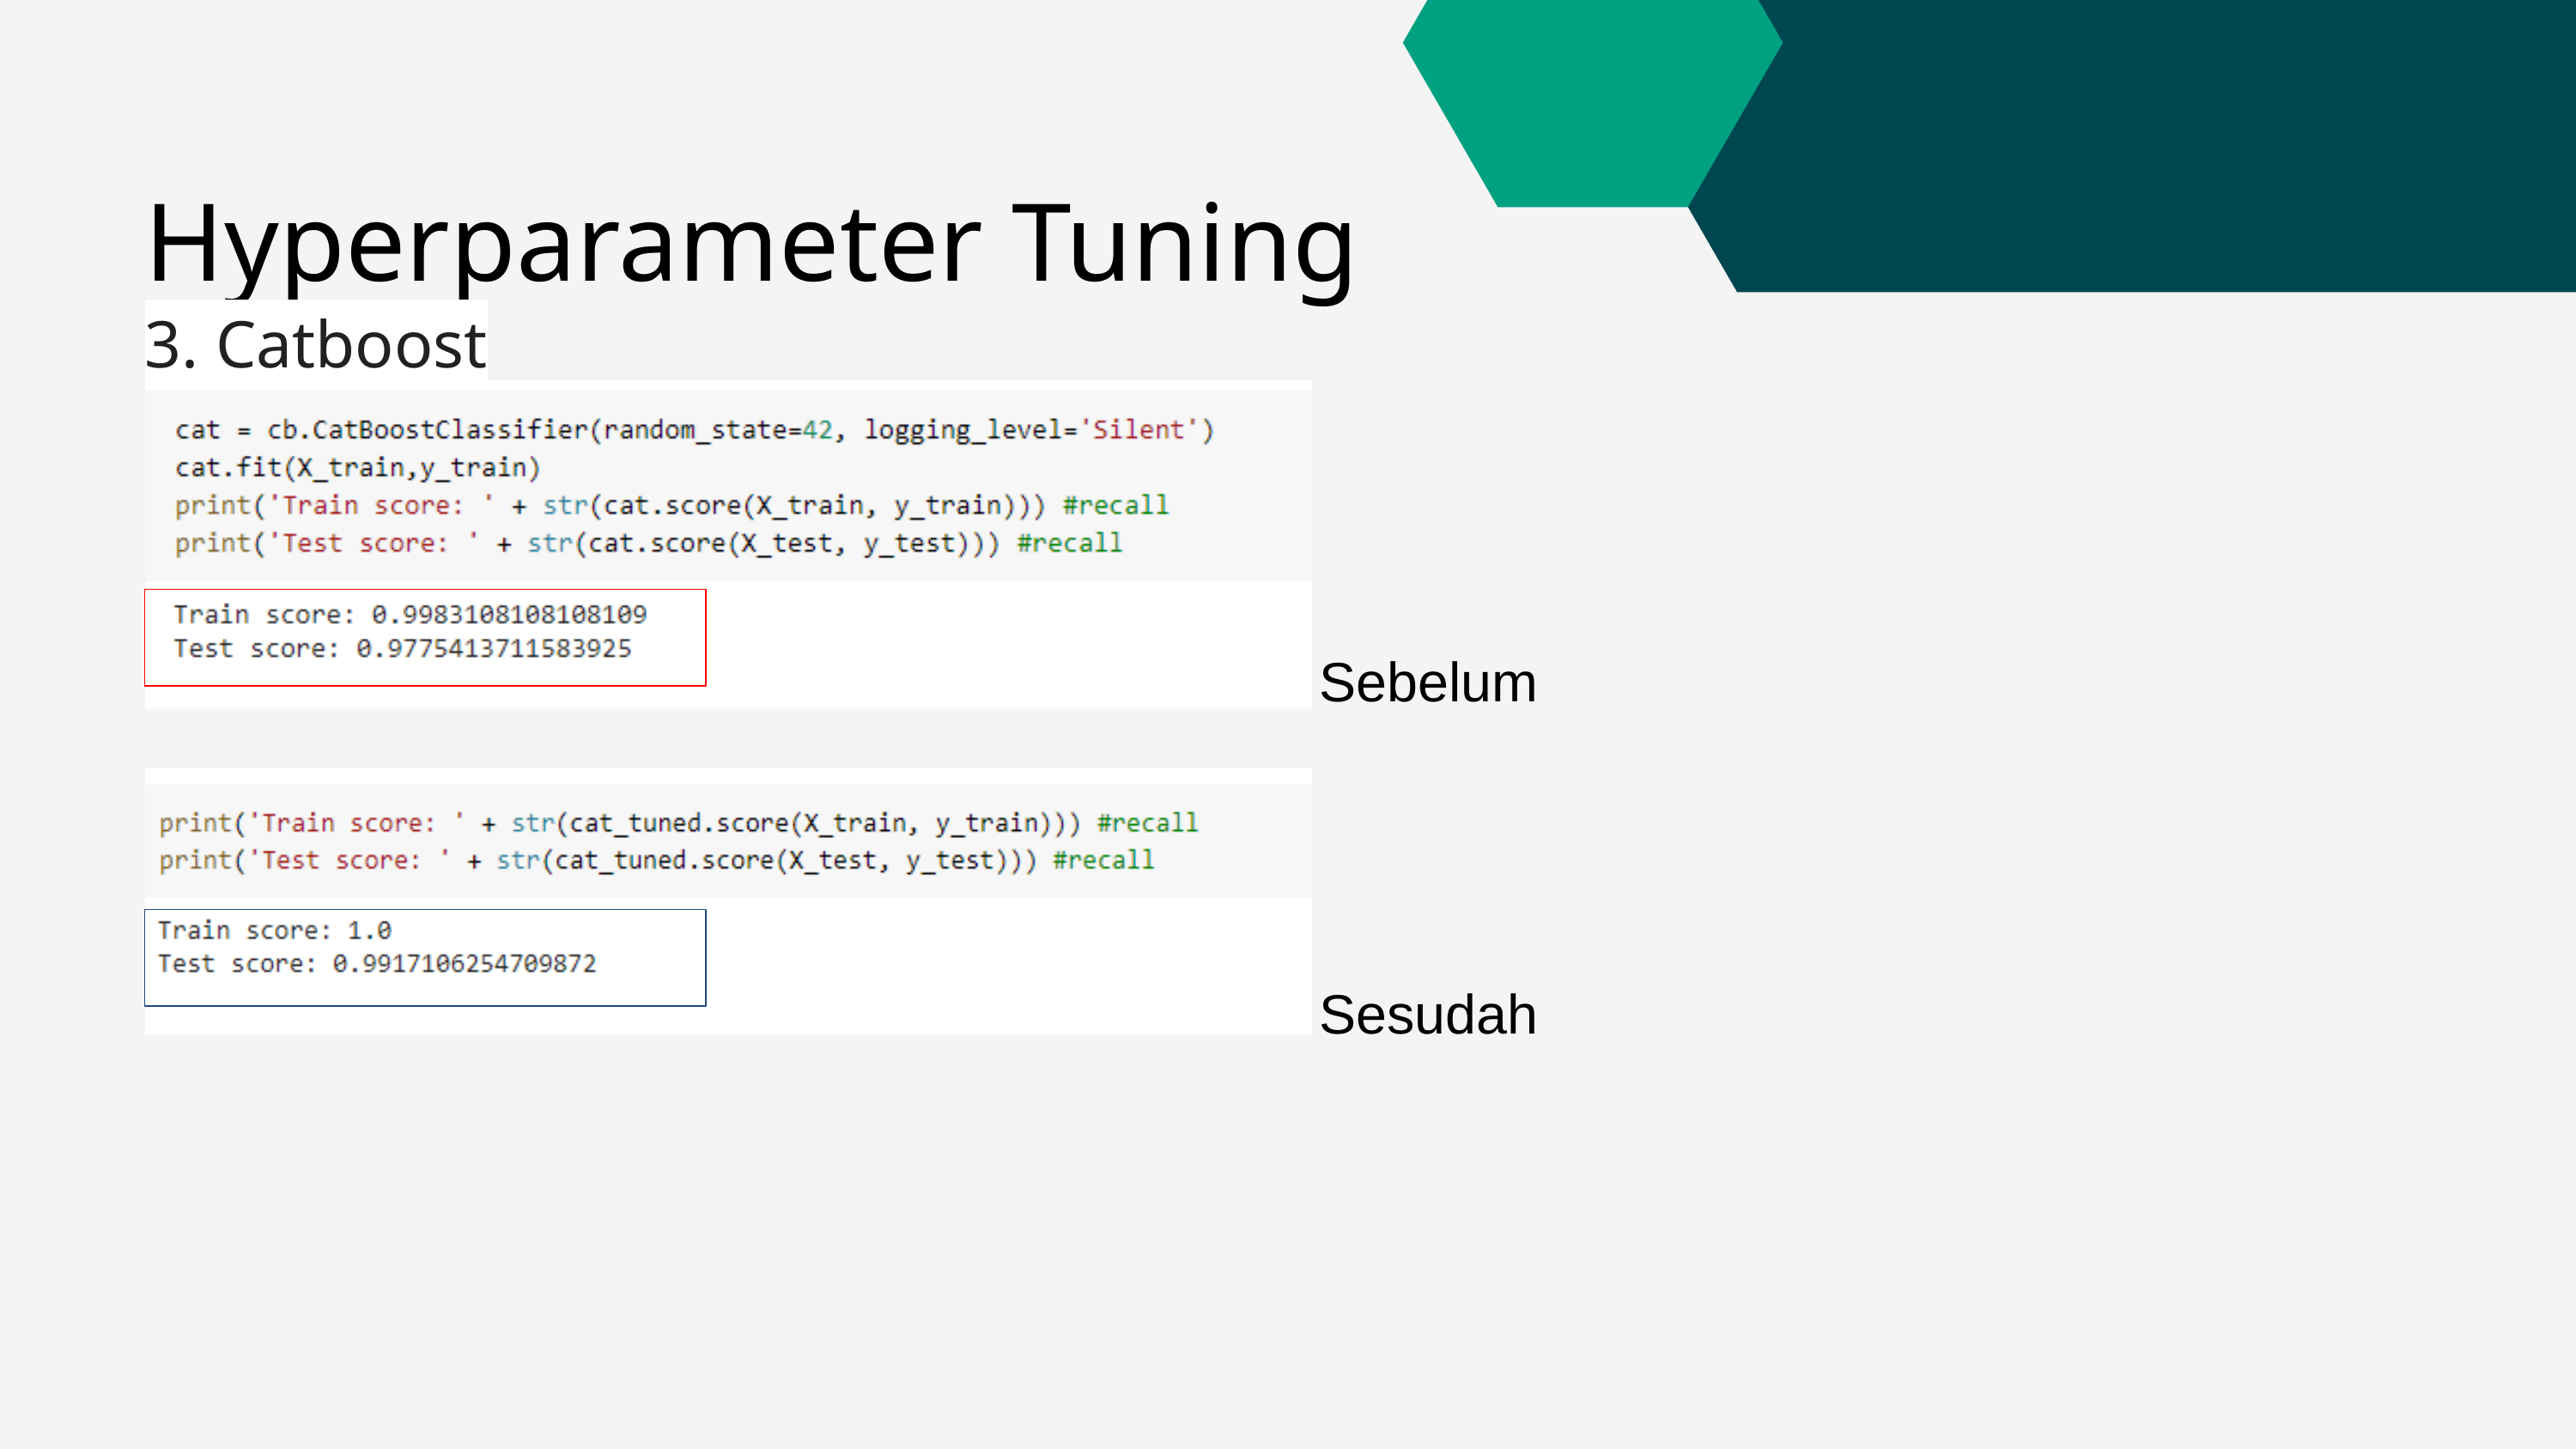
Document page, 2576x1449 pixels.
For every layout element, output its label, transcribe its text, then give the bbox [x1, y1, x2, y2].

text_box [1402, 0, 1783, 208]
text_box Hyperparameter Tuning [144, 135, 1371, 292]
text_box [144, 380, 1559, 727]
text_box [144, 768, 1559, 1059]
text_box 3. Catboost [144, 292, 1670, 381]
text_box [1688, 0, 2576, 293]
